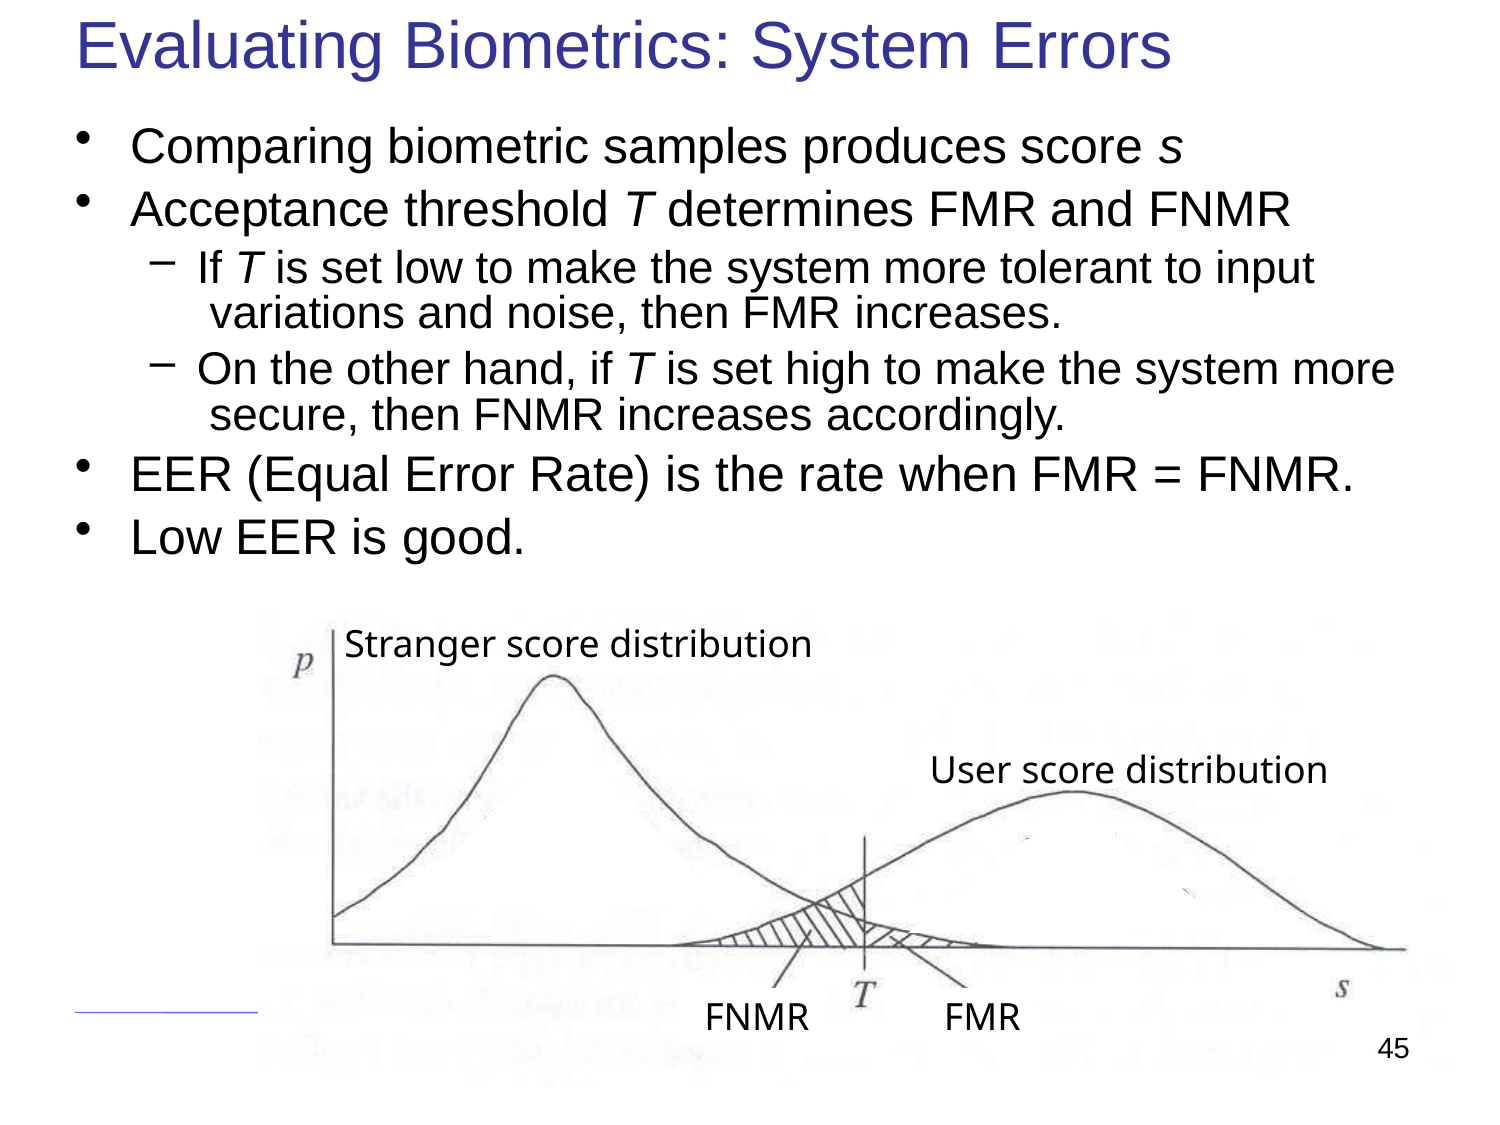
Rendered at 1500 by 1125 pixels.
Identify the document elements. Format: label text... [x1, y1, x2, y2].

title Evaluating Biometrics: System Errors [72, 0, 1177, 111]
text_box Comparing biometric samples produces score s Acceptance threshold T determines FMR and FNMR If T is set low to make the system more tolerant to input variations and noise, then FMR increases. On the other hand, if T is set high to make the system more secure, then FNMR increases accordingly. EER (Equal Error Rate) is the rate when FMR = FNMR. Low EER is good. Stranger score distribution User score distribution [72, 111, 1405, 791]
picture [258, 609, 1459, 1088]
